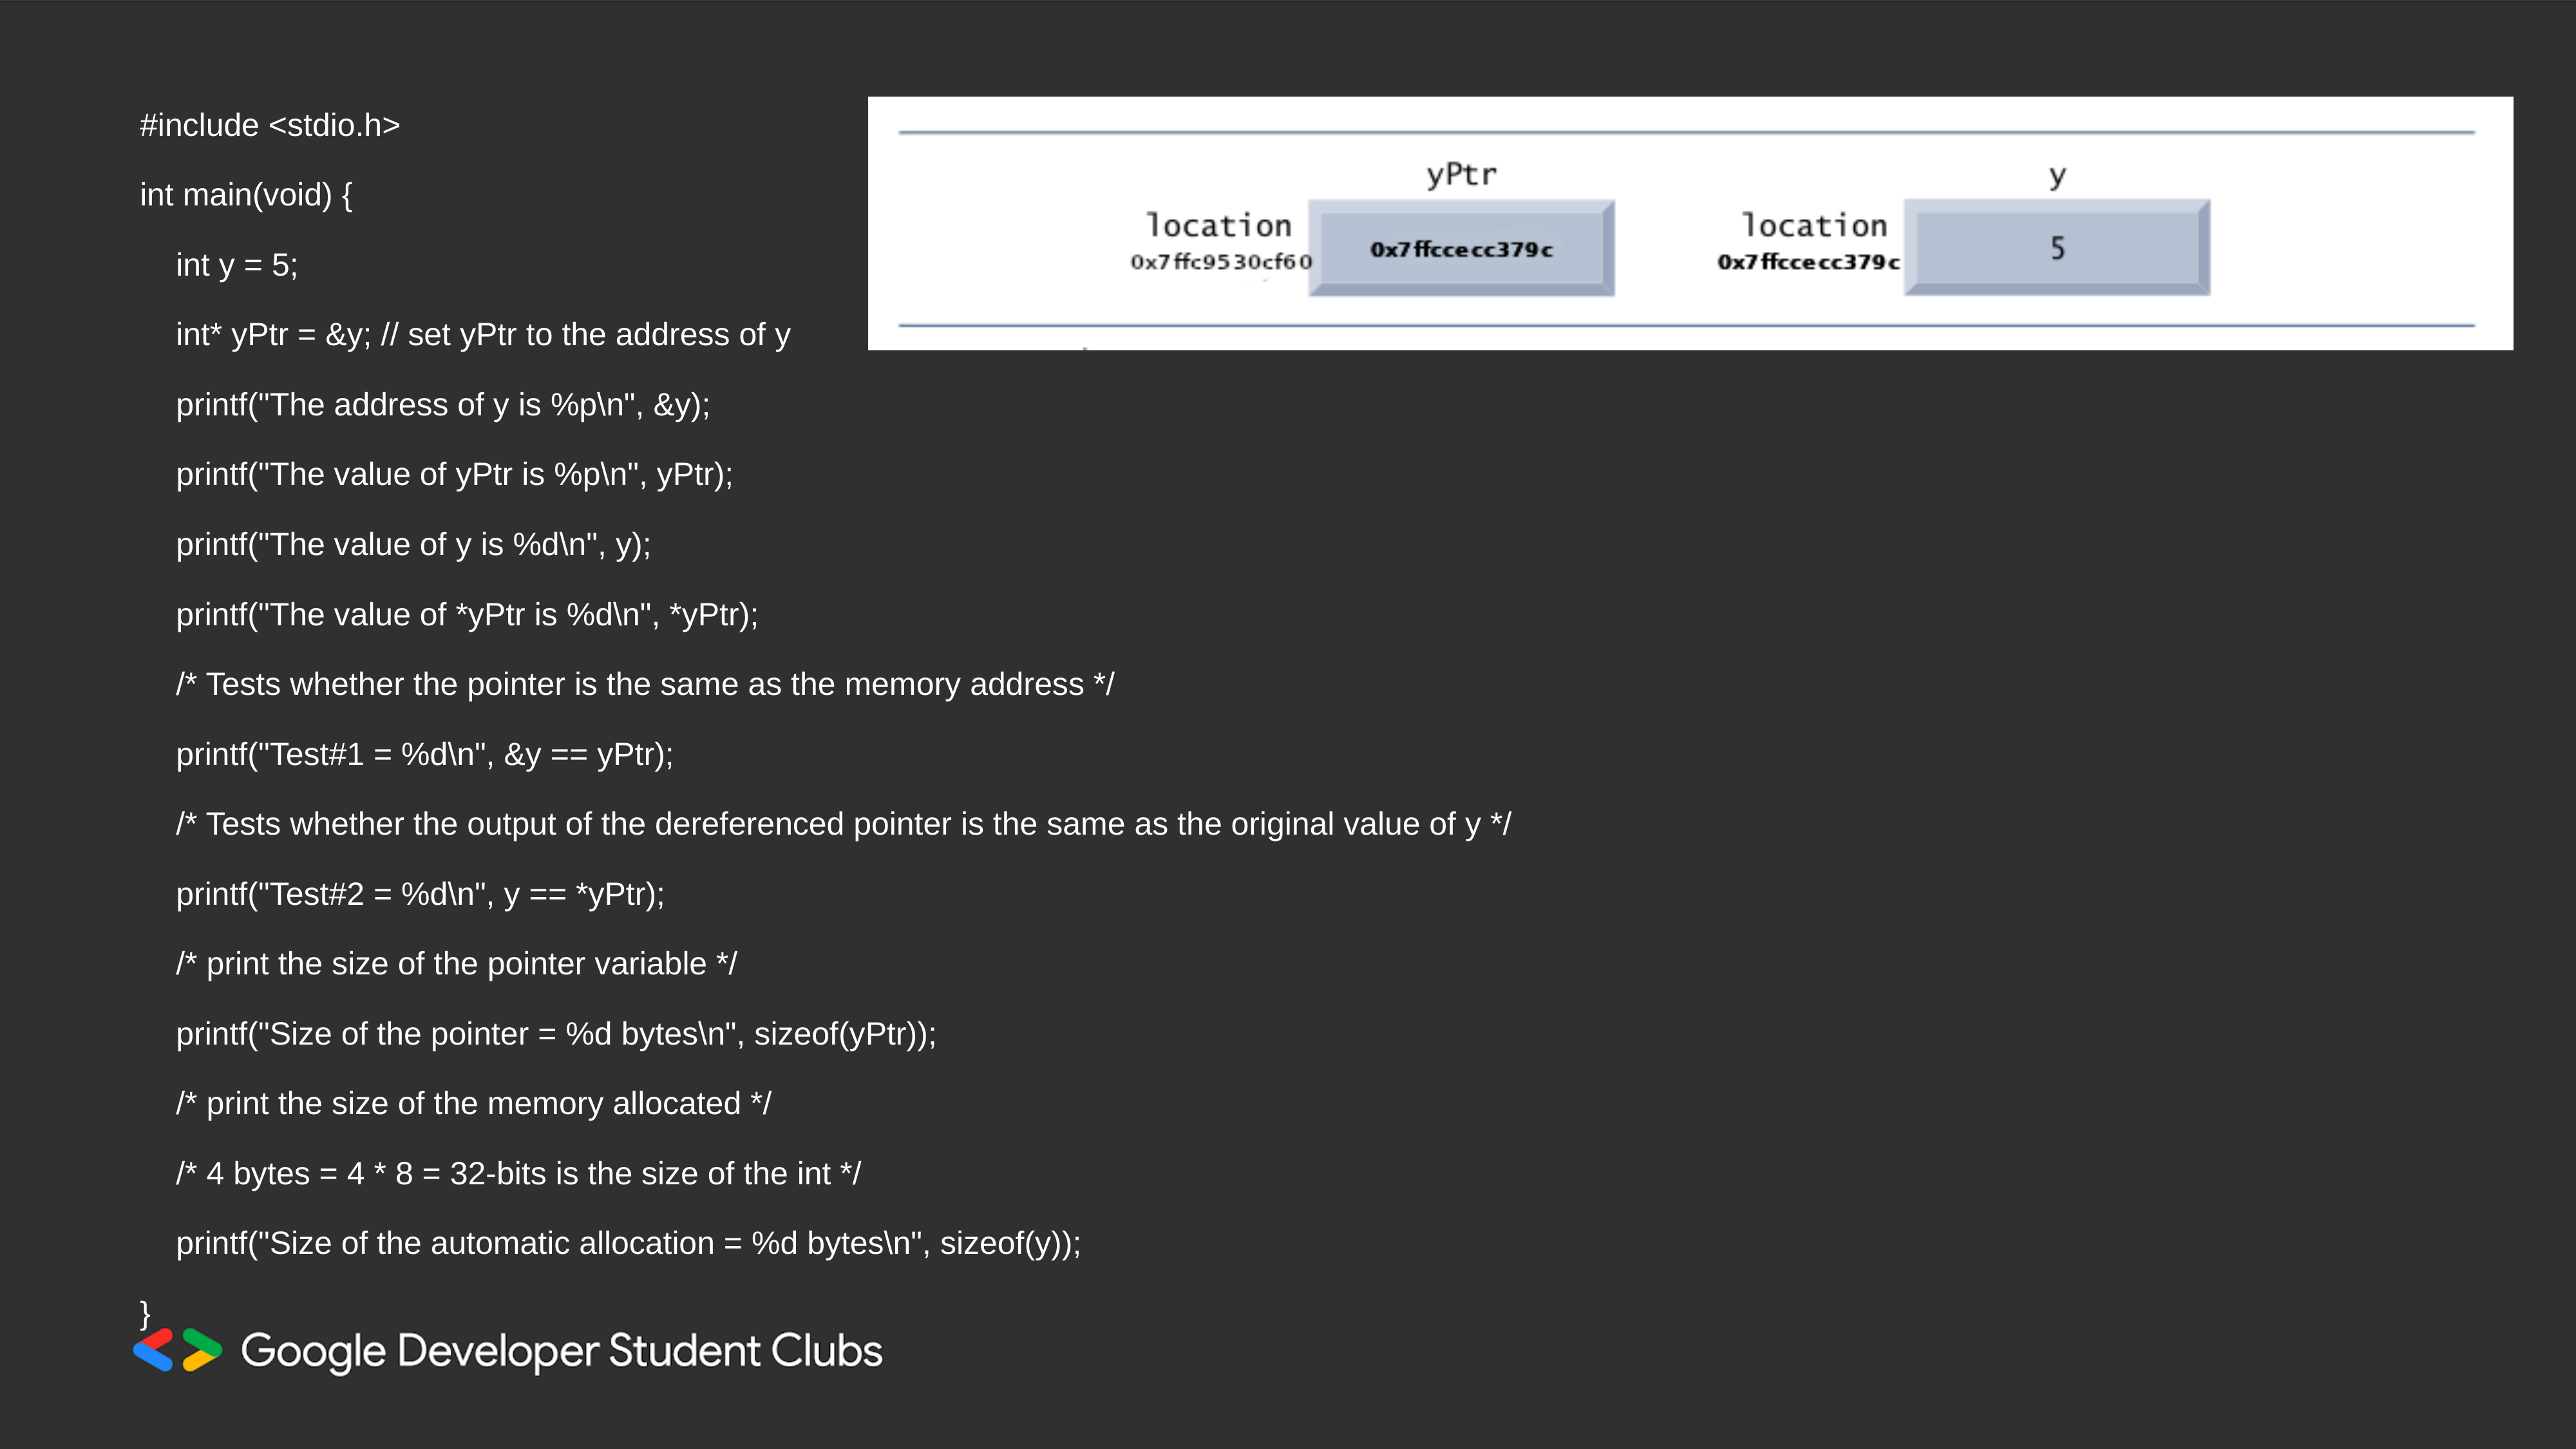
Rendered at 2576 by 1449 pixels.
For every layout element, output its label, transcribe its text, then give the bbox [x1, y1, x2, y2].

text_box #include <stdio.h> int main(void) { int y = 5; int* yPtr = &y; // set yPtr to the address of y printf("The address of y is %p\n", &y); printf("The value of yPtr is %p\n", yPtr); printf("The value of y is %d\n", y); printf("The value of *yPtr is %d\n", *yPtr); /* Tests whether the pointer is the same as the memory address */ printf("Test#1 = %d\n", &y == yPtr); /* Tests whether the output of the dereferenced pointer is the same as the original value of y */ printf("Test#2 = %d\n", y == *yPtr); /* print the size of the pointer variable */ printf("Size of the pointer = %d bytes\n", sizeof(yPtr)); /* print the size of the memory allocated */ /* 4 bytes = 4 * 8 = 32-bits is the size of the int */ printf("Size of the automatic allocation = %d bytes\n", sizeof(y)); } [134, 101, 2499, 1302]
picture [0, 0, 2576, 1449]
